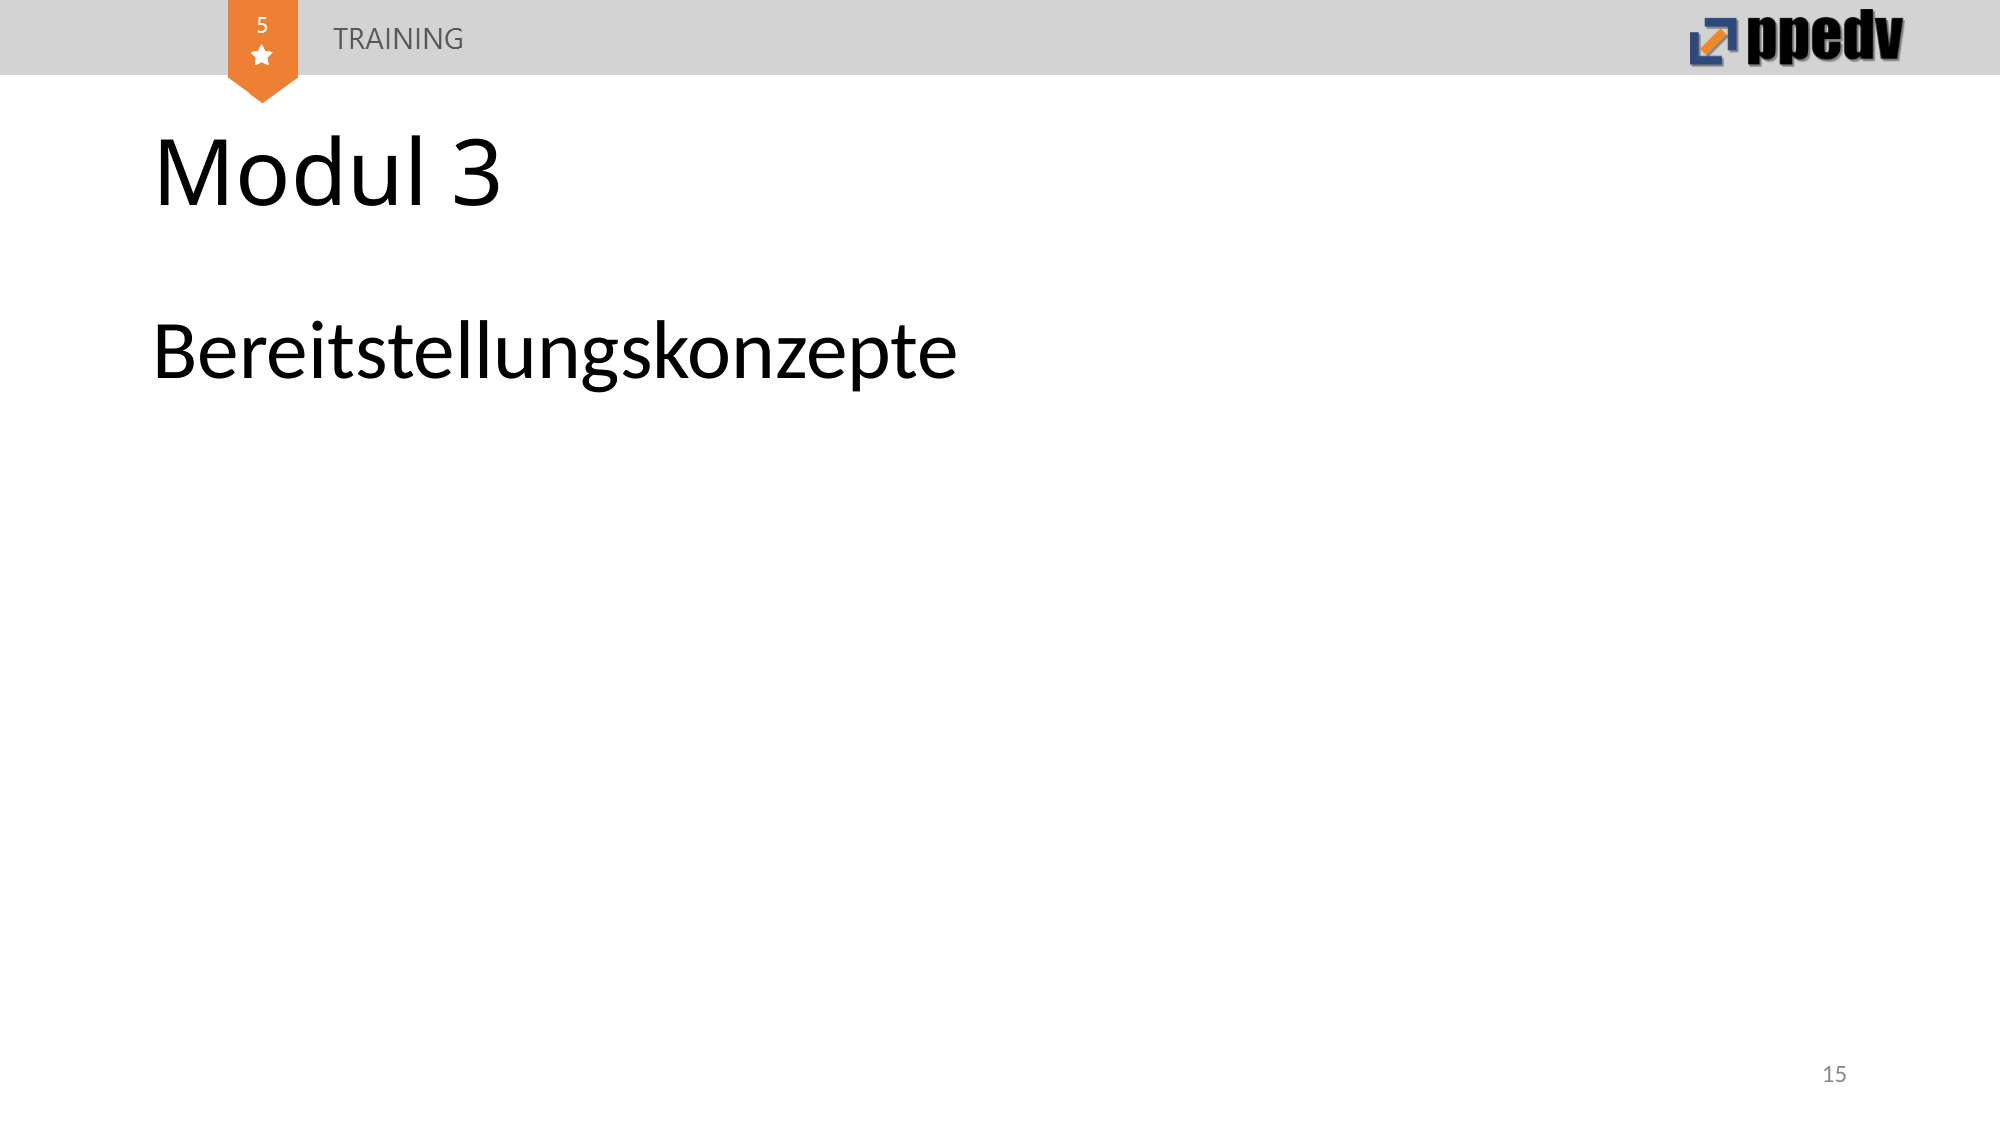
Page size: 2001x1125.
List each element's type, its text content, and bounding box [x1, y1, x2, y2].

title Modul 3 [137, 75, 1863, 278]
slide_number 15 [1412, 1042, 1863, 1103]
list Bereitstellungskonzepte [137, 299, 1863, 1014]
picture [0, 0, 2000, 104]
